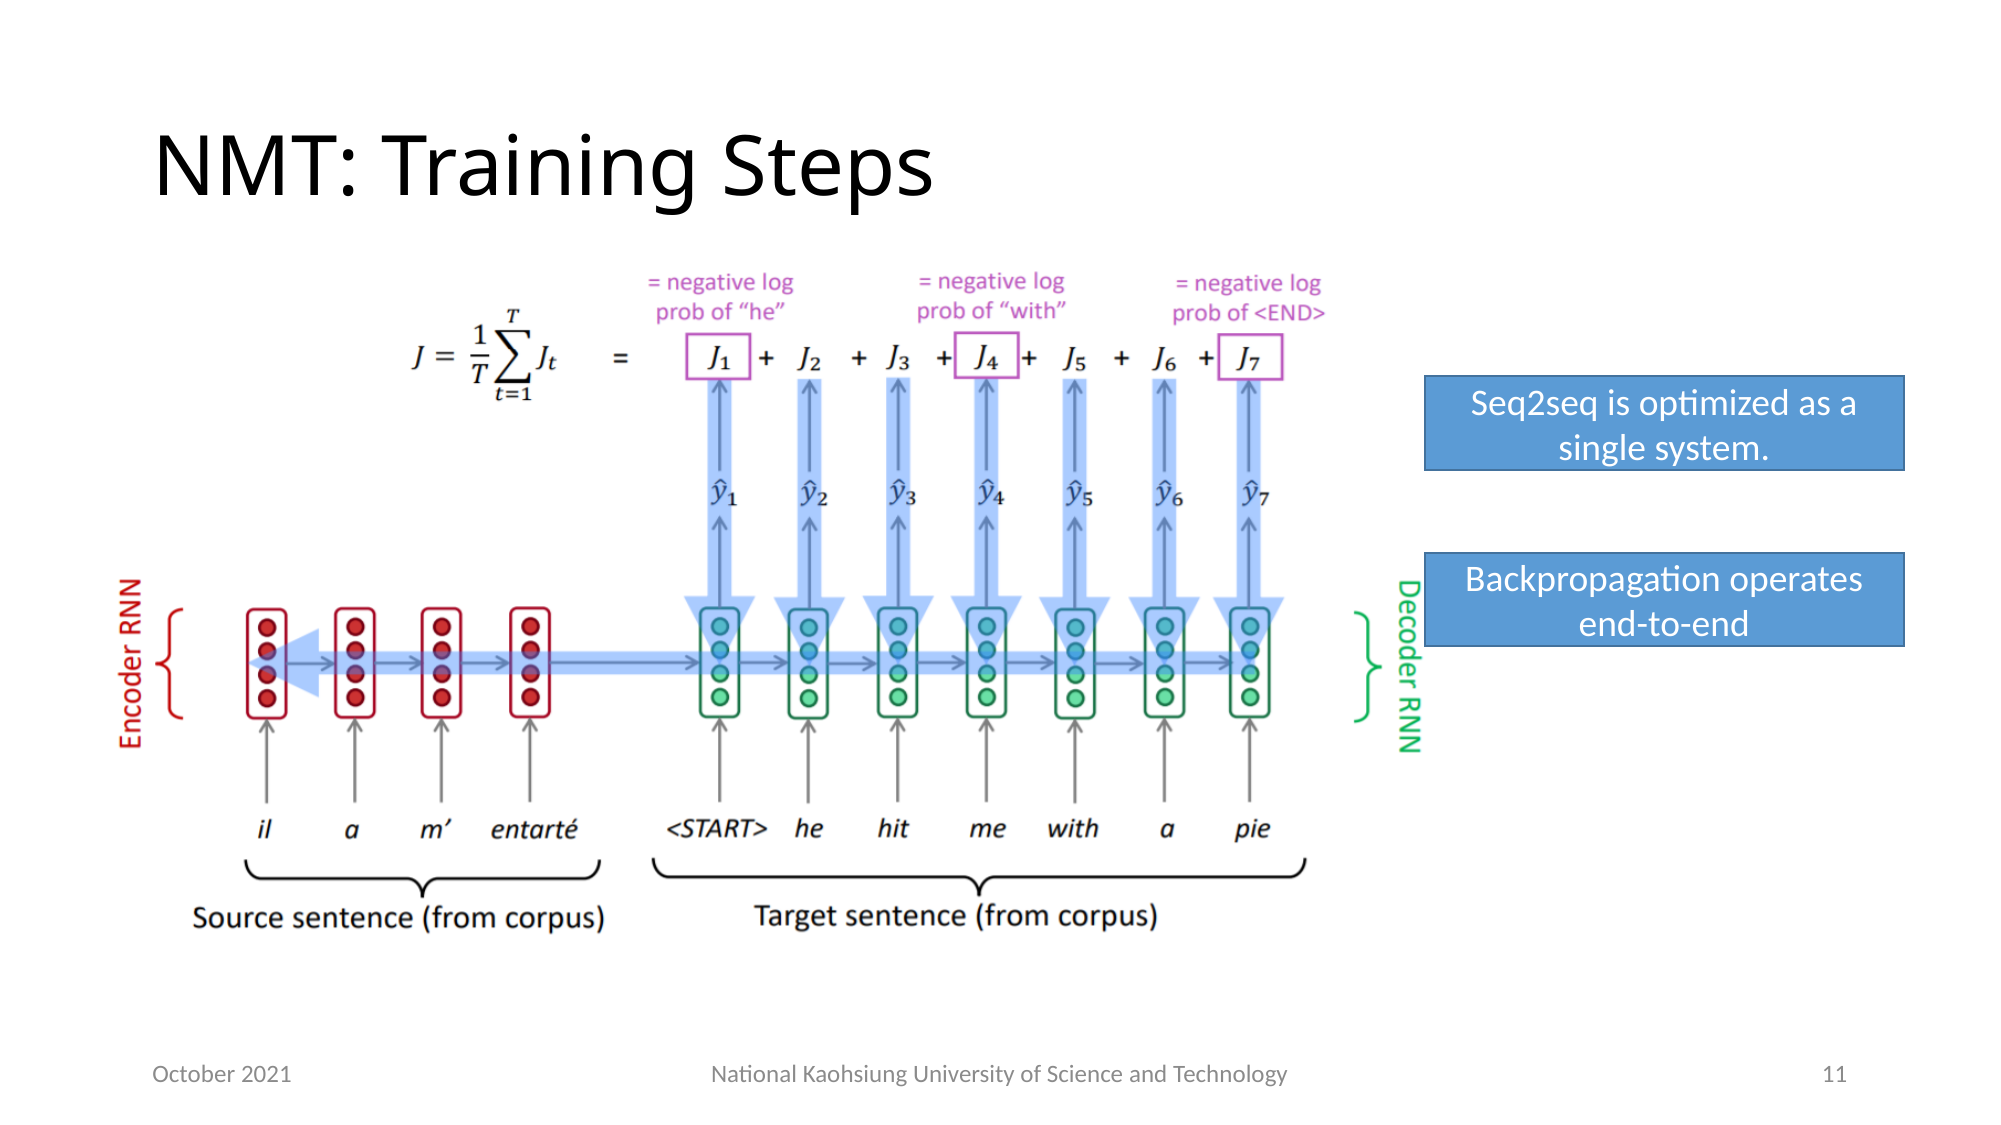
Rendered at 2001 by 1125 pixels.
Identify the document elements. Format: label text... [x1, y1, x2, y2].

footer National Kaohsiung University of Science and Technology [662, 1042, 1338, 1103]
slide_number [137, 1042, 588, 1103]
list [111, 252, 1425, 960]
title NMT: Training Steps [137, 59, 1863, 278]
text_box Backpropagation operates end-to-end [1425, 552, 1905, 647]
text_box Seq2seq is optimized as a single system. [1425, 375, 1905, 471]
slide_number 11 [1412, 1042, 1863, 1103]
